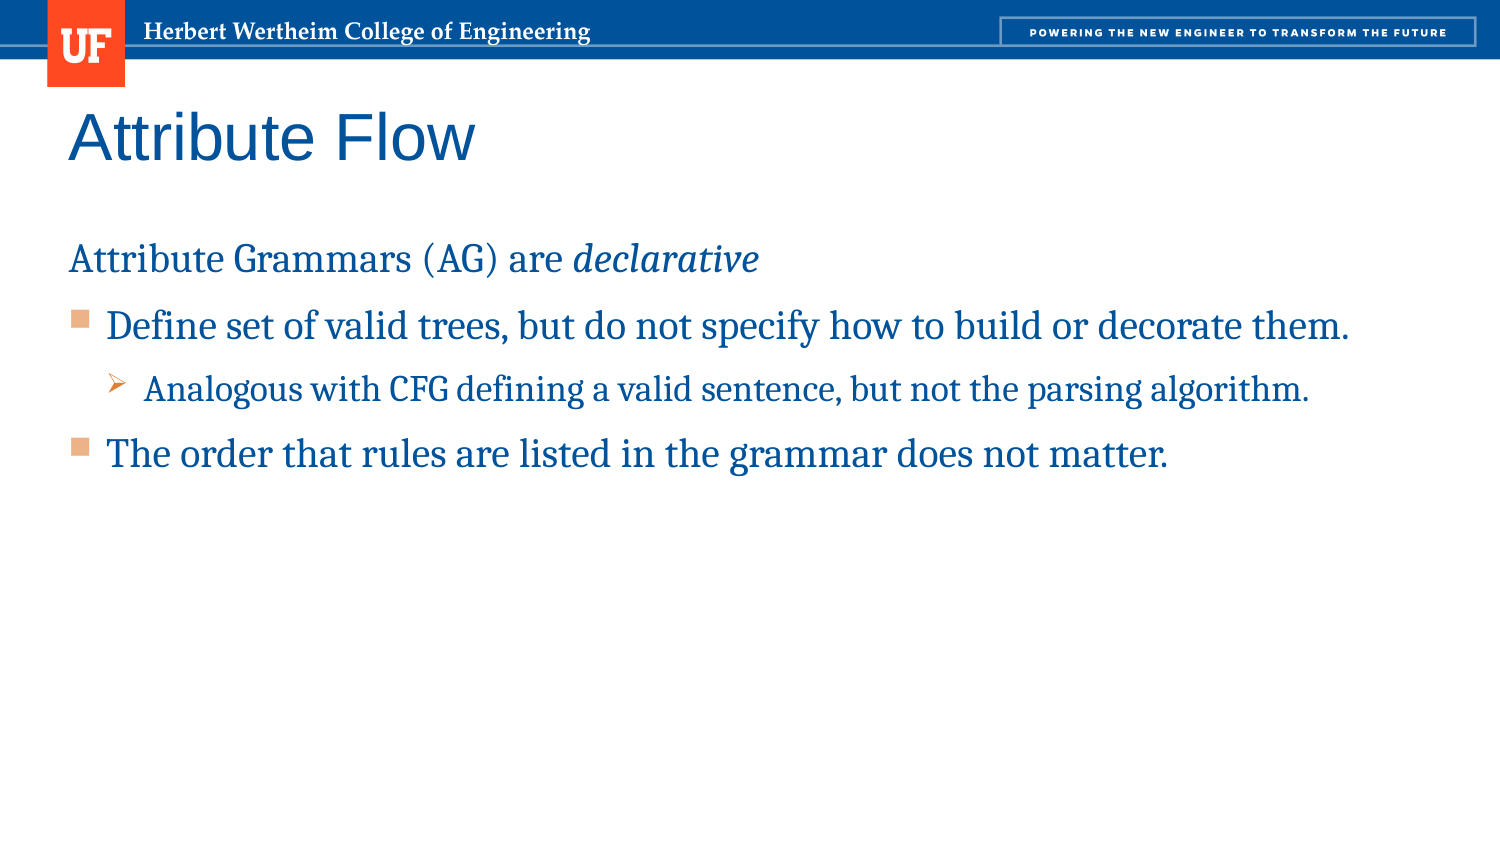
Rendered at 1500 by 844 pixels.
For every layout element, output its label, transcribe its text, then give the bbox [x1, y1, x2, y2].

picture [0, 0, 1500, 87]
list Attribute Grammars (AG) are declarative Define set of valid trees, but do not specify how to build or decorate them. Analogous with CFG defining a valid sentence, but not the parsing algorithm. The order that rules are listed in the grammar does not matter. [53, 223, 1447, 803]
title Attribute Flow [53, 86, 1414, 223]
